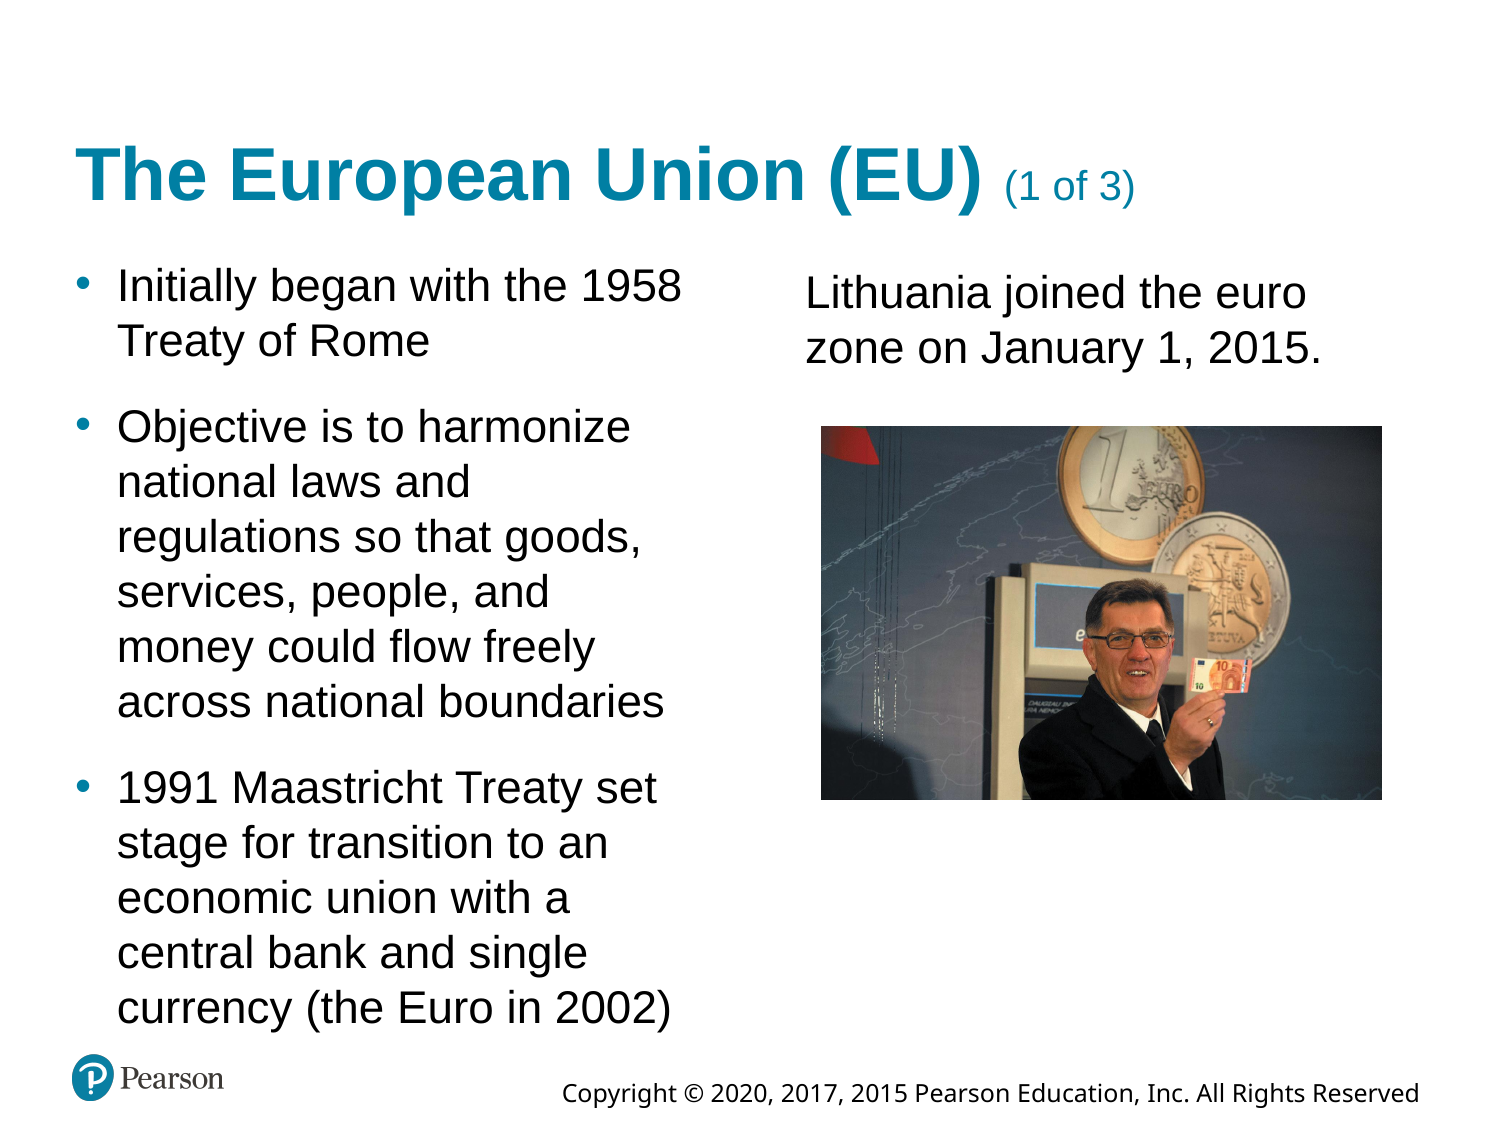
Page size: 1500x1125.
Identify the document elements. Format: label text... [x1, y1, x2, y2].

picture [80, 1063, 106, 1088]
list Lithuania joined the euro zone on January 1, 2015. [805, 262, 1382, 392]
picture [72, 1087, 83, 1101]
title The European Union (E U) (1 of 3) [75, 35, 1425, 216]
picture [72, 1054, 88, 1070]
picture [98, 1054, 224, 1101]
picture [820, 426, 1382, 800]
list Initially began with the 1958 Treaty of Rome Objective is to harmonize national laws and regulations so that goods, services, people, and money could flow freely across national boundaries 1991 Maastricht Treaty set stage for transition to an economic union with a central bank and single currency (the Euro in 2002) [75, 255, 698, 1045]
